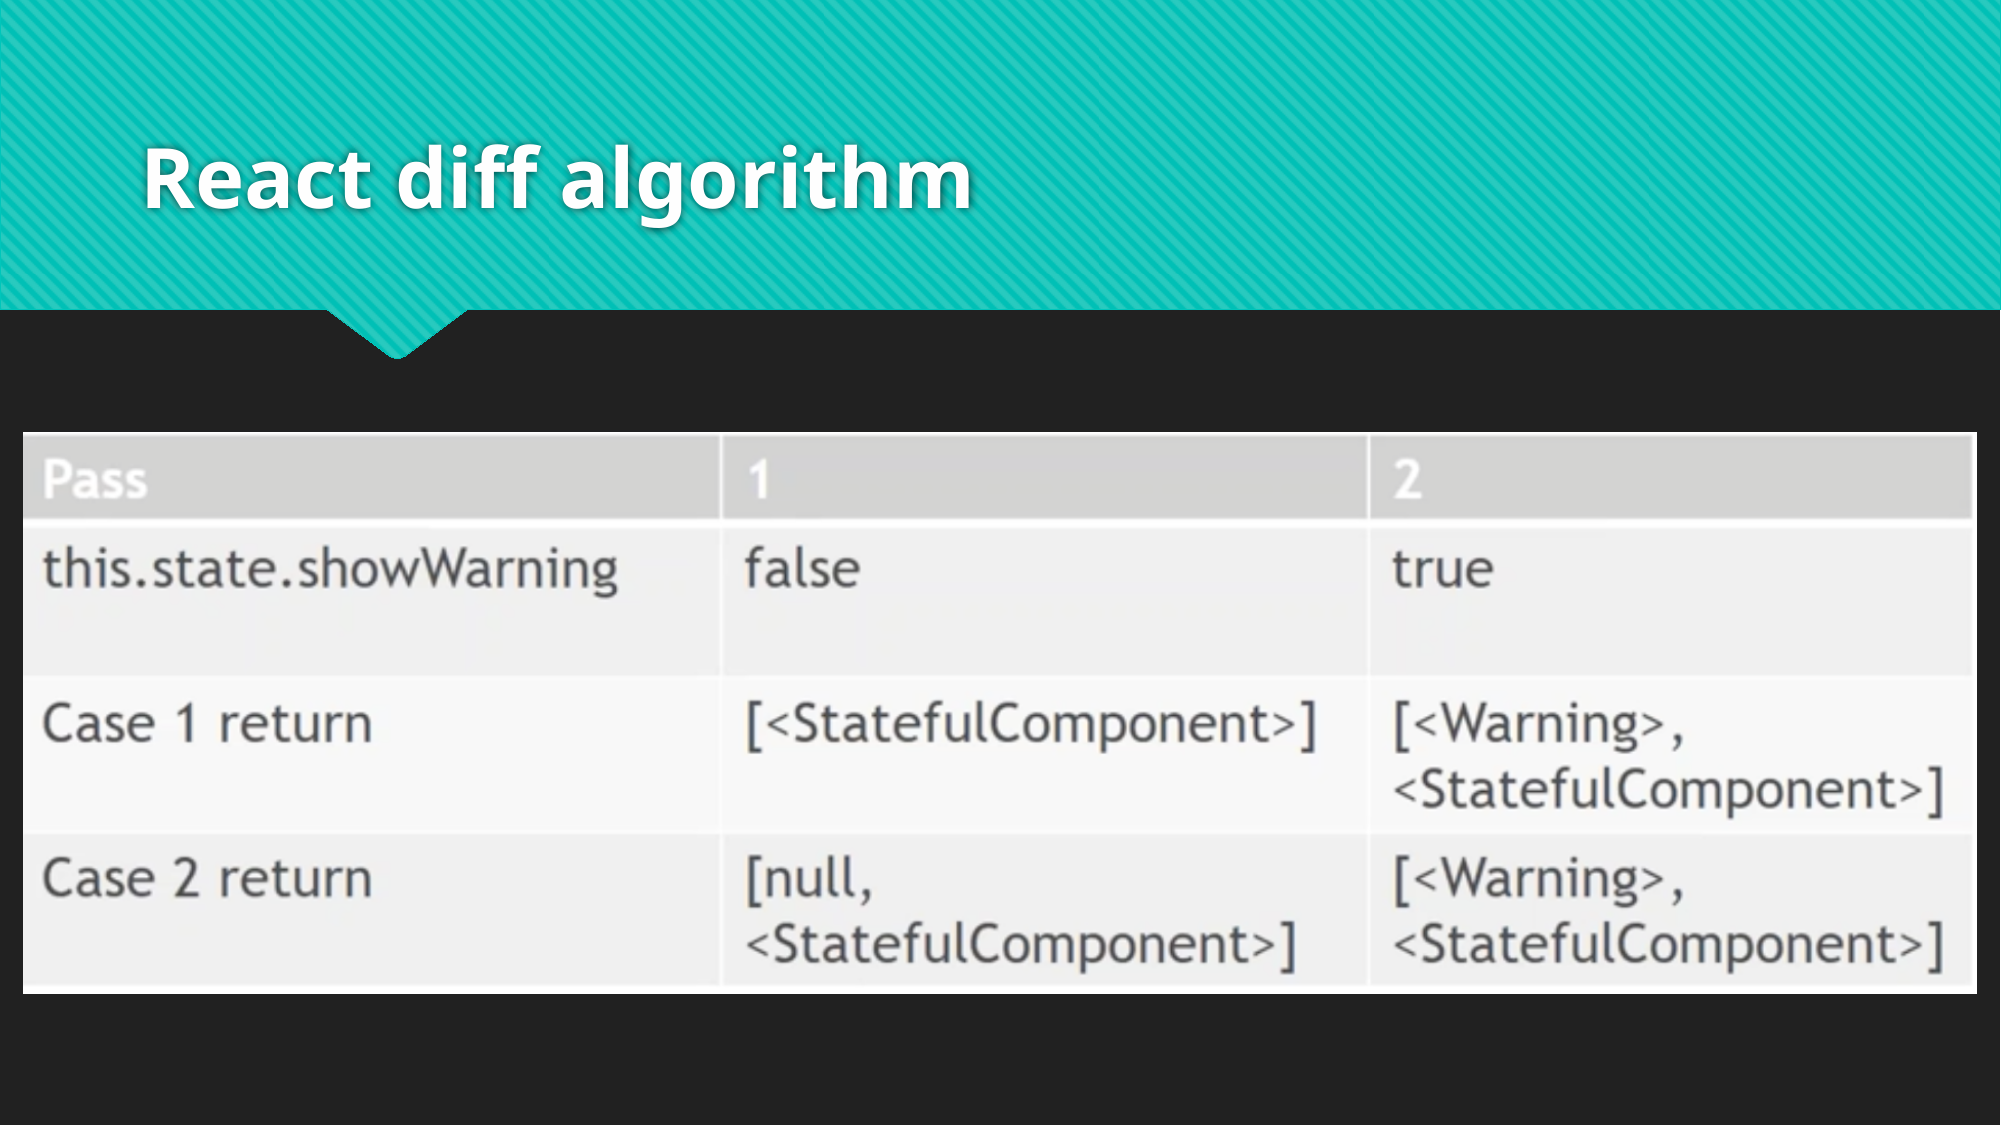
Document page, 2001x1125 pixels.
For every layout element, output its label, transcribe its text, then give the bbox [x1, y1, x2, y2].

picture [1, 0, 2000, 358]
title React diff algorithm [132, 72, 1868, 234]
picture [23, 432, 1977, 994]
